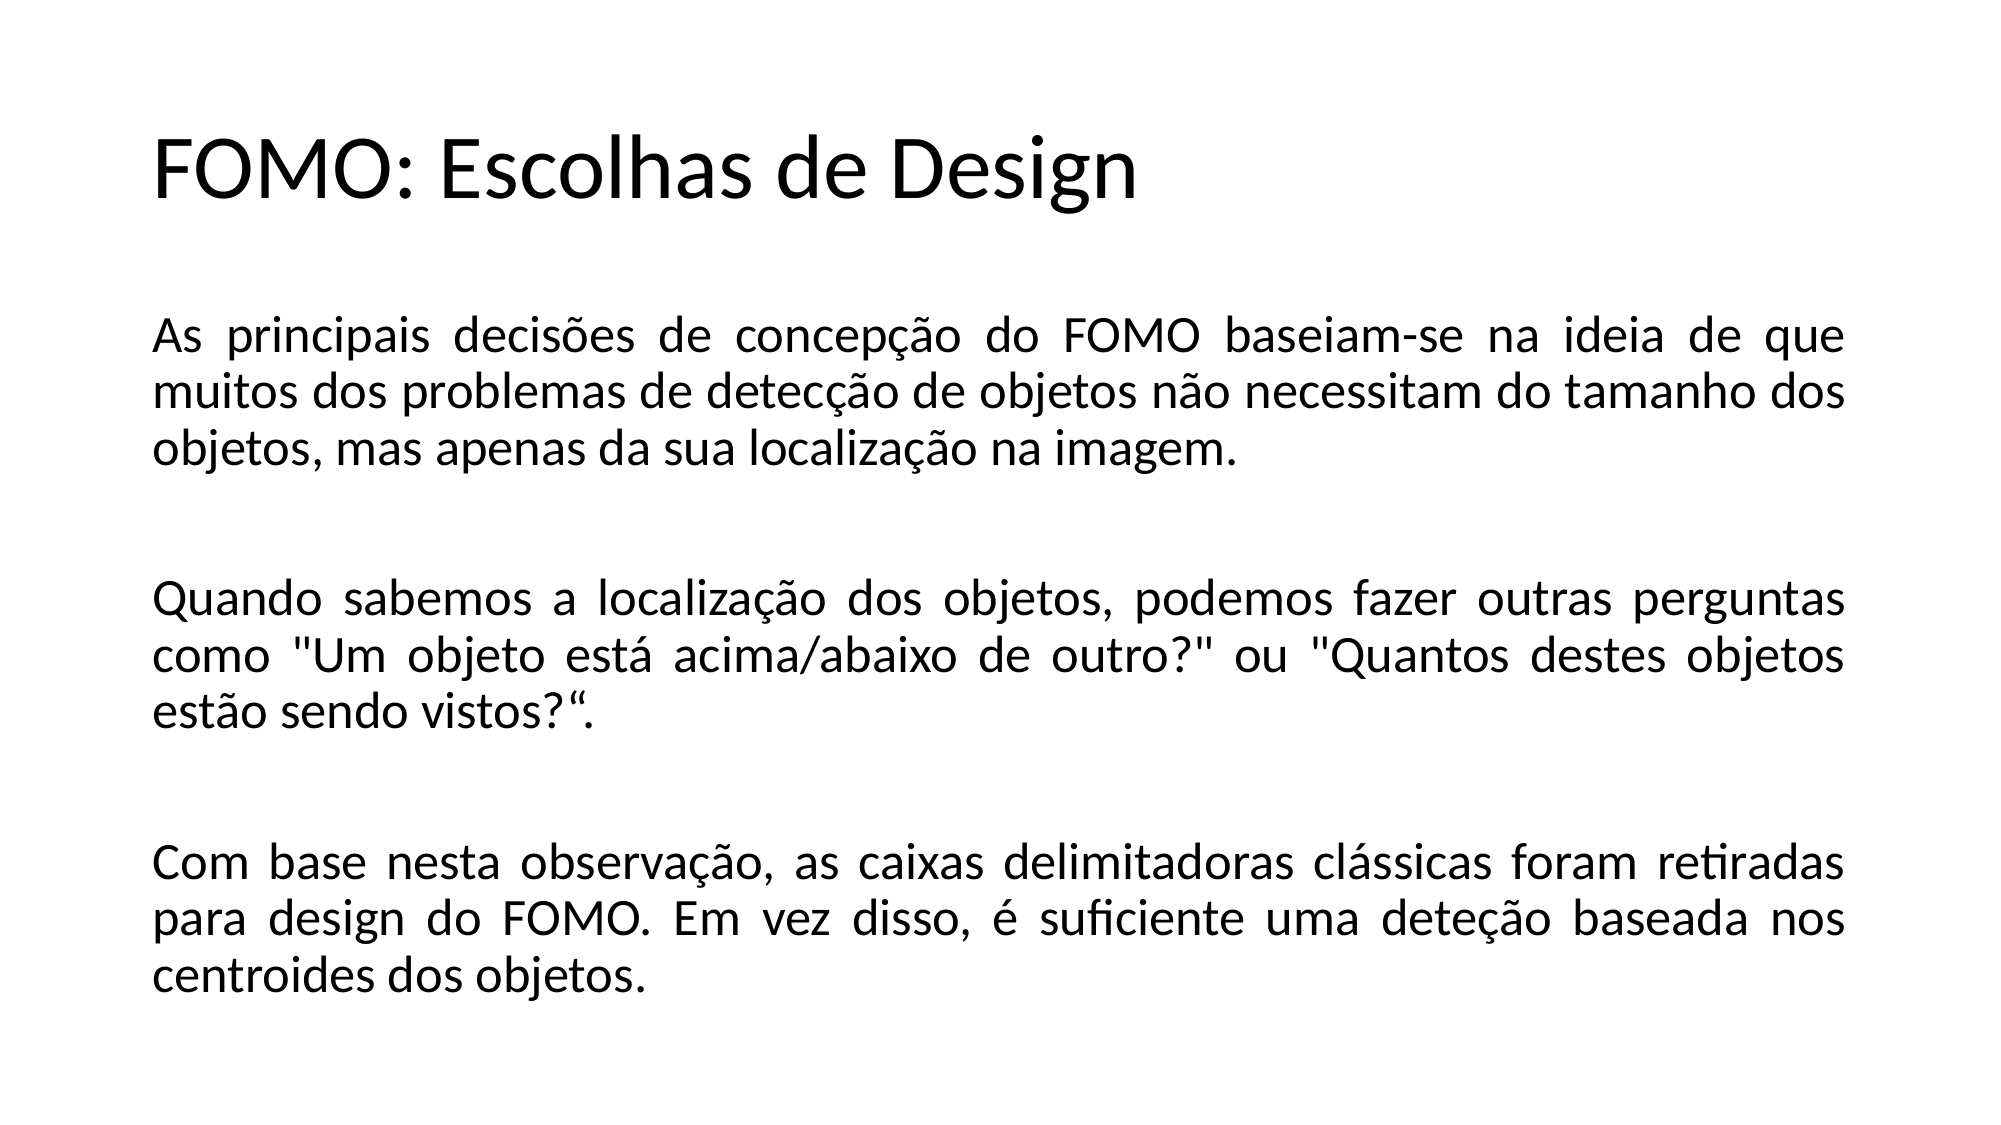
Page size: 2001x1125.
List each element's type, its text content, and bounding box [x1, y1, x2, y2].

title FOMO: Escolhas de Design [137, 59, 1863, 278]
list As principais decisões de concepção do FOMO baseiam-se na ideia de que muitos dos problemas de detecção de objetos não necessitam do tamanho dos objetos, mas apenas da sua localização na imagem. Quando sabemos a localização dos objetos, podemos fazer outras perguntas como "Um objeto está acima/abaixo de outro?" ou "Quantos destes objetos estão sendo vistos?“. Com base nesta observação, as caixas delimitadoras clássicas foram retiradas para design do FOMO. Em vez disso, é suficiente uma deteção baseada nos centroides dos objetos. [137, 299, 1863, 1014]
